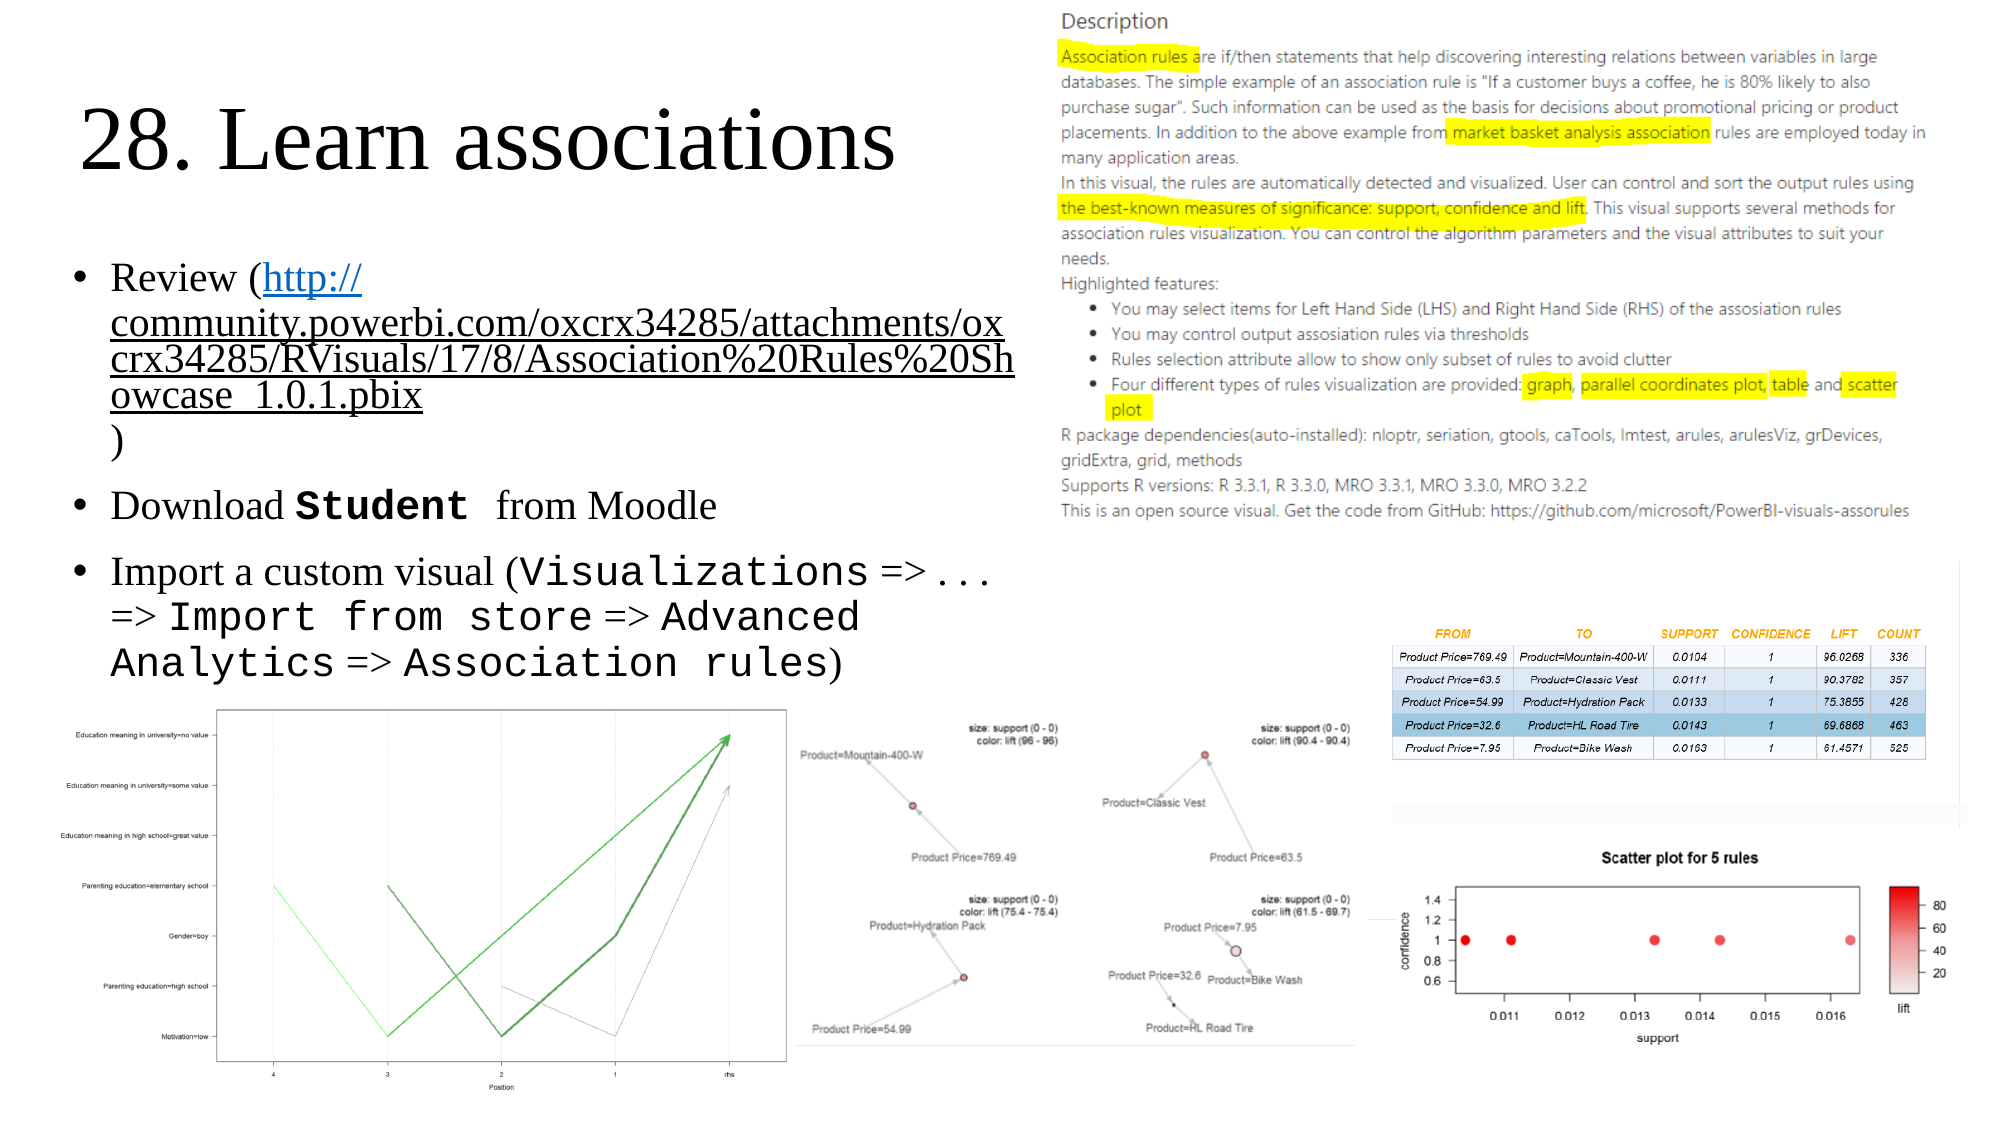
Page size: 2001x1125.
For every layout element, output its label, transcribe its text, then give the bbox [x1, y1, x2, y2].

picture [1051, 6, 1939, 533]
list Review (http://community.powerbi.com/oxcrx34285/attachments/oxcrx34285/RVisuals/17/8/Association%20Rules%20Showcase_1.0.1.pbix) Download Student from Moodle Import a custom visual (Visualizations => . . . => Import from store => Advanced Analytics => Association rules) Make different types of associations [57, 248, 1036, 714]
picture [57, 694, 1358, 1094]
picture [1368, 561, 1973, 1071]
title 28. Learn associations [64, 30, 946, 248]
